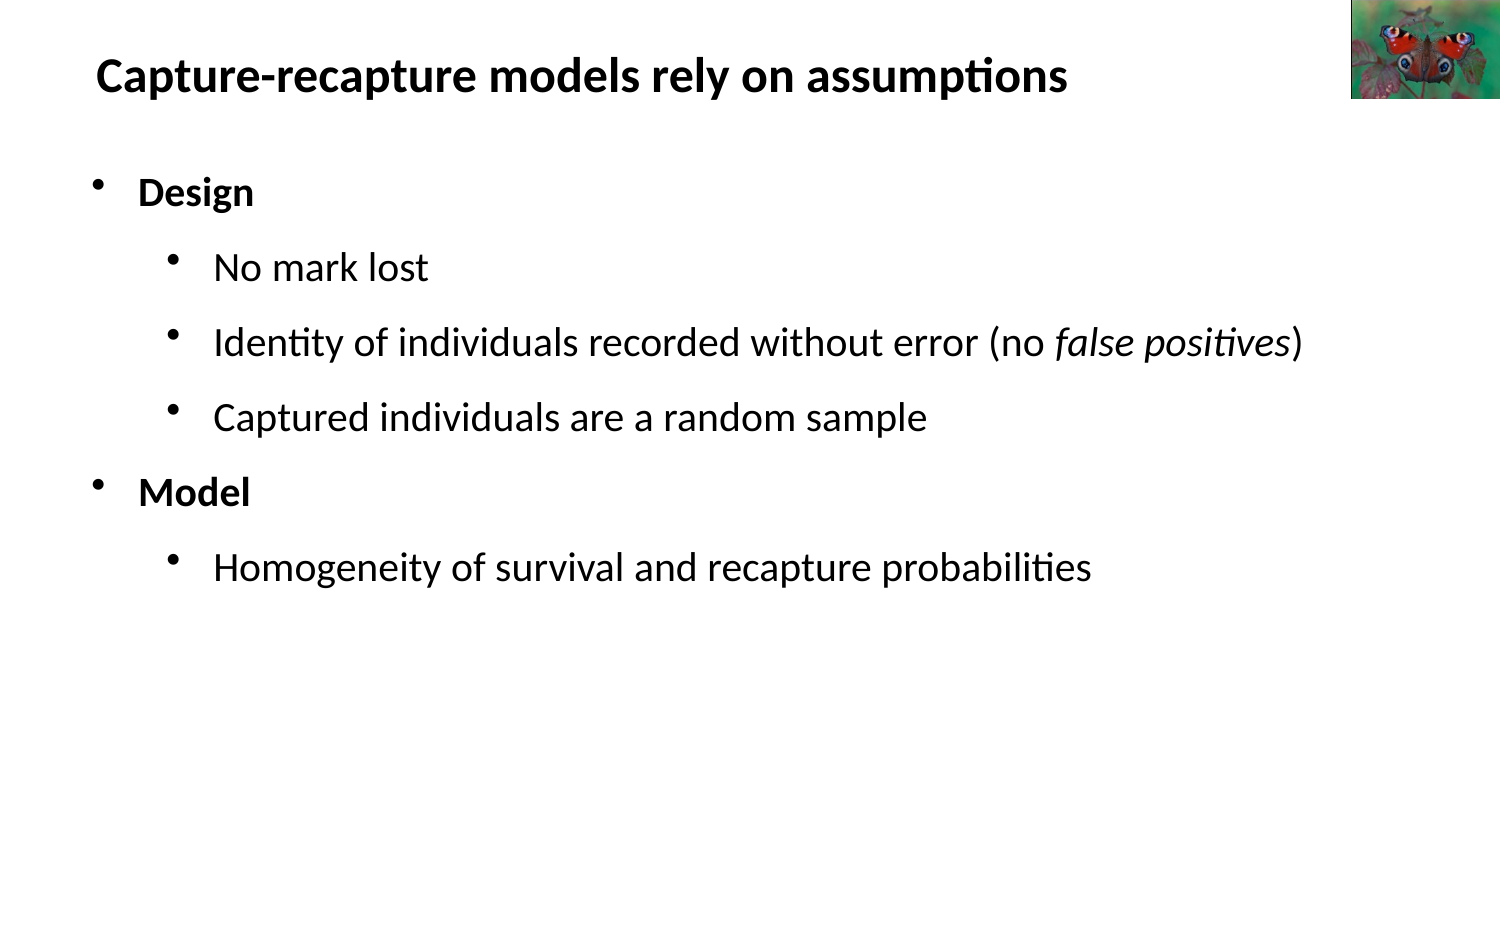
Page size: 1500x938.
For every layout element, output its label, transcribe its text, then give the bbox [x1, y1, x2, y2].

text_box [76, 131, 1430, 663]
text_box Capture-recapture models rely on assumptions [81, 35, 1084, 110]
picture [1351, 0, 1500, 99]
